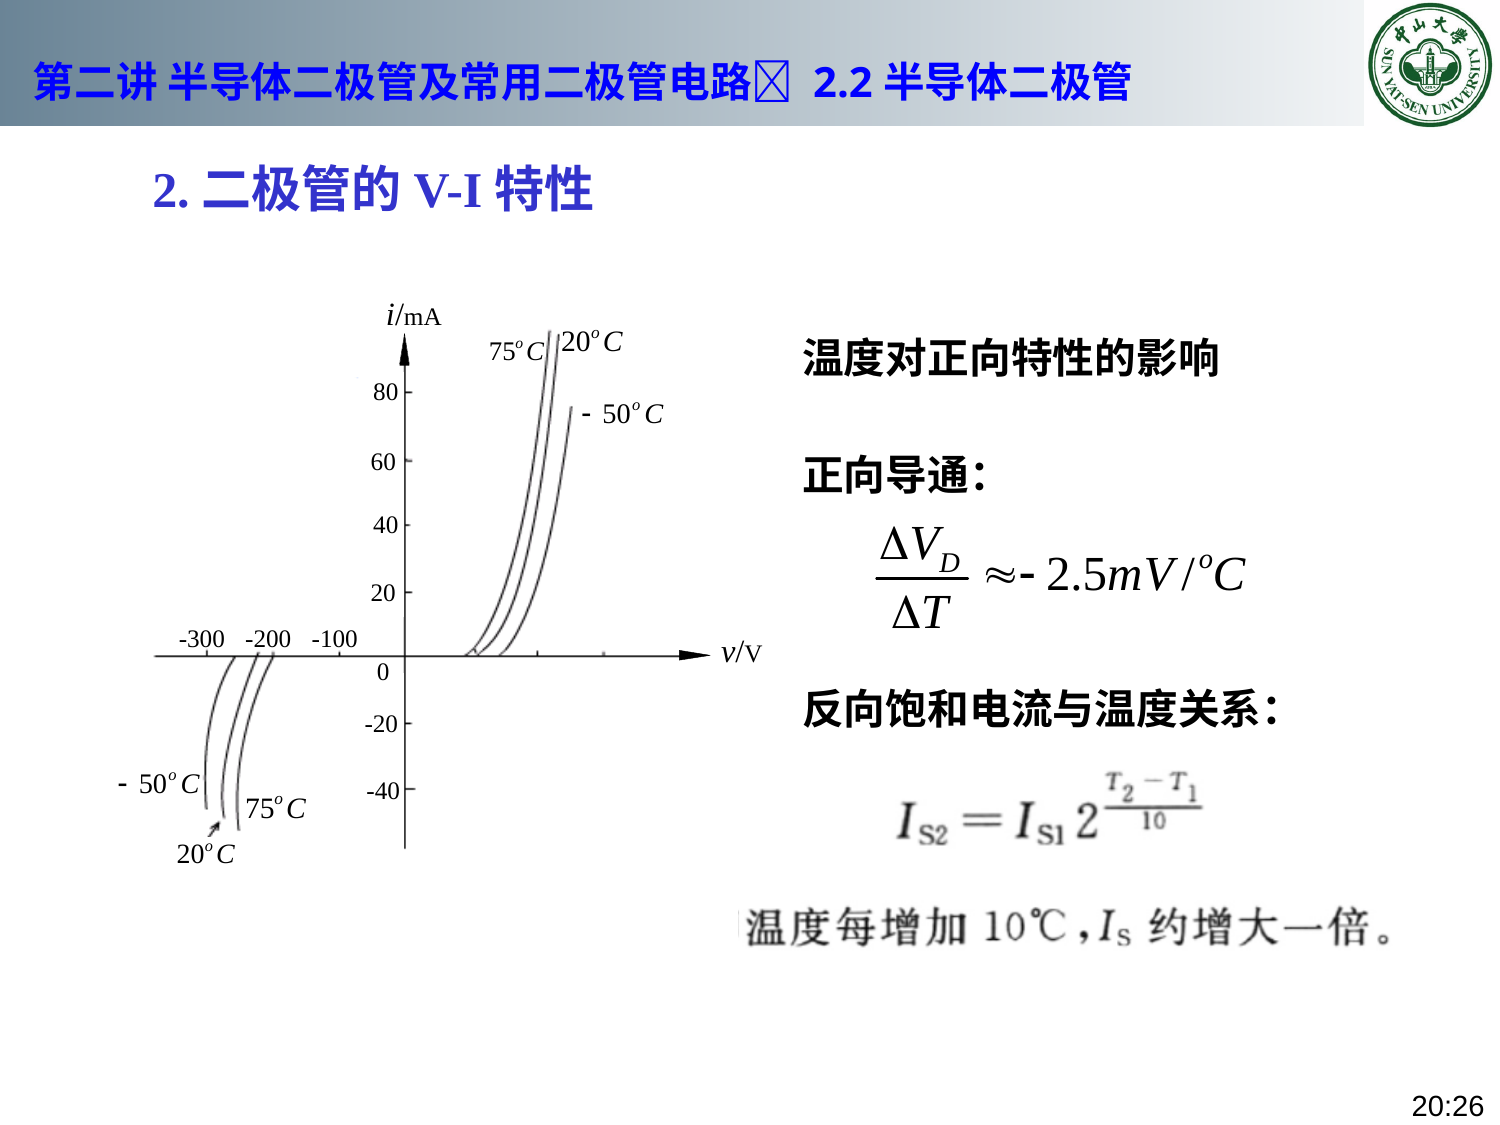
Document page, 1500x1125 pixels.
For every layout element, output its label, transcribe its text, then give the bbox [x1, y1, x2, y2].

text_box 2.二极管的V-I特性 [137, 149, 1238, 225]
title 第二讲 半导体二极管及常用二极管电路 2.2半导体二极管 [17, 37, 1318, 125]
picture [1364, 0, 1500, 130]
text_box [868, 513, 1256, 640]
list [100, 278, 798, 956]
text_box 温度对正向特性的影响 正向导通： 反向饱和电流与温度关系： [798, 324, 1438, 740]
picture [738, 896, 1400, 960]
picture [891, 755, 1211, 867]
